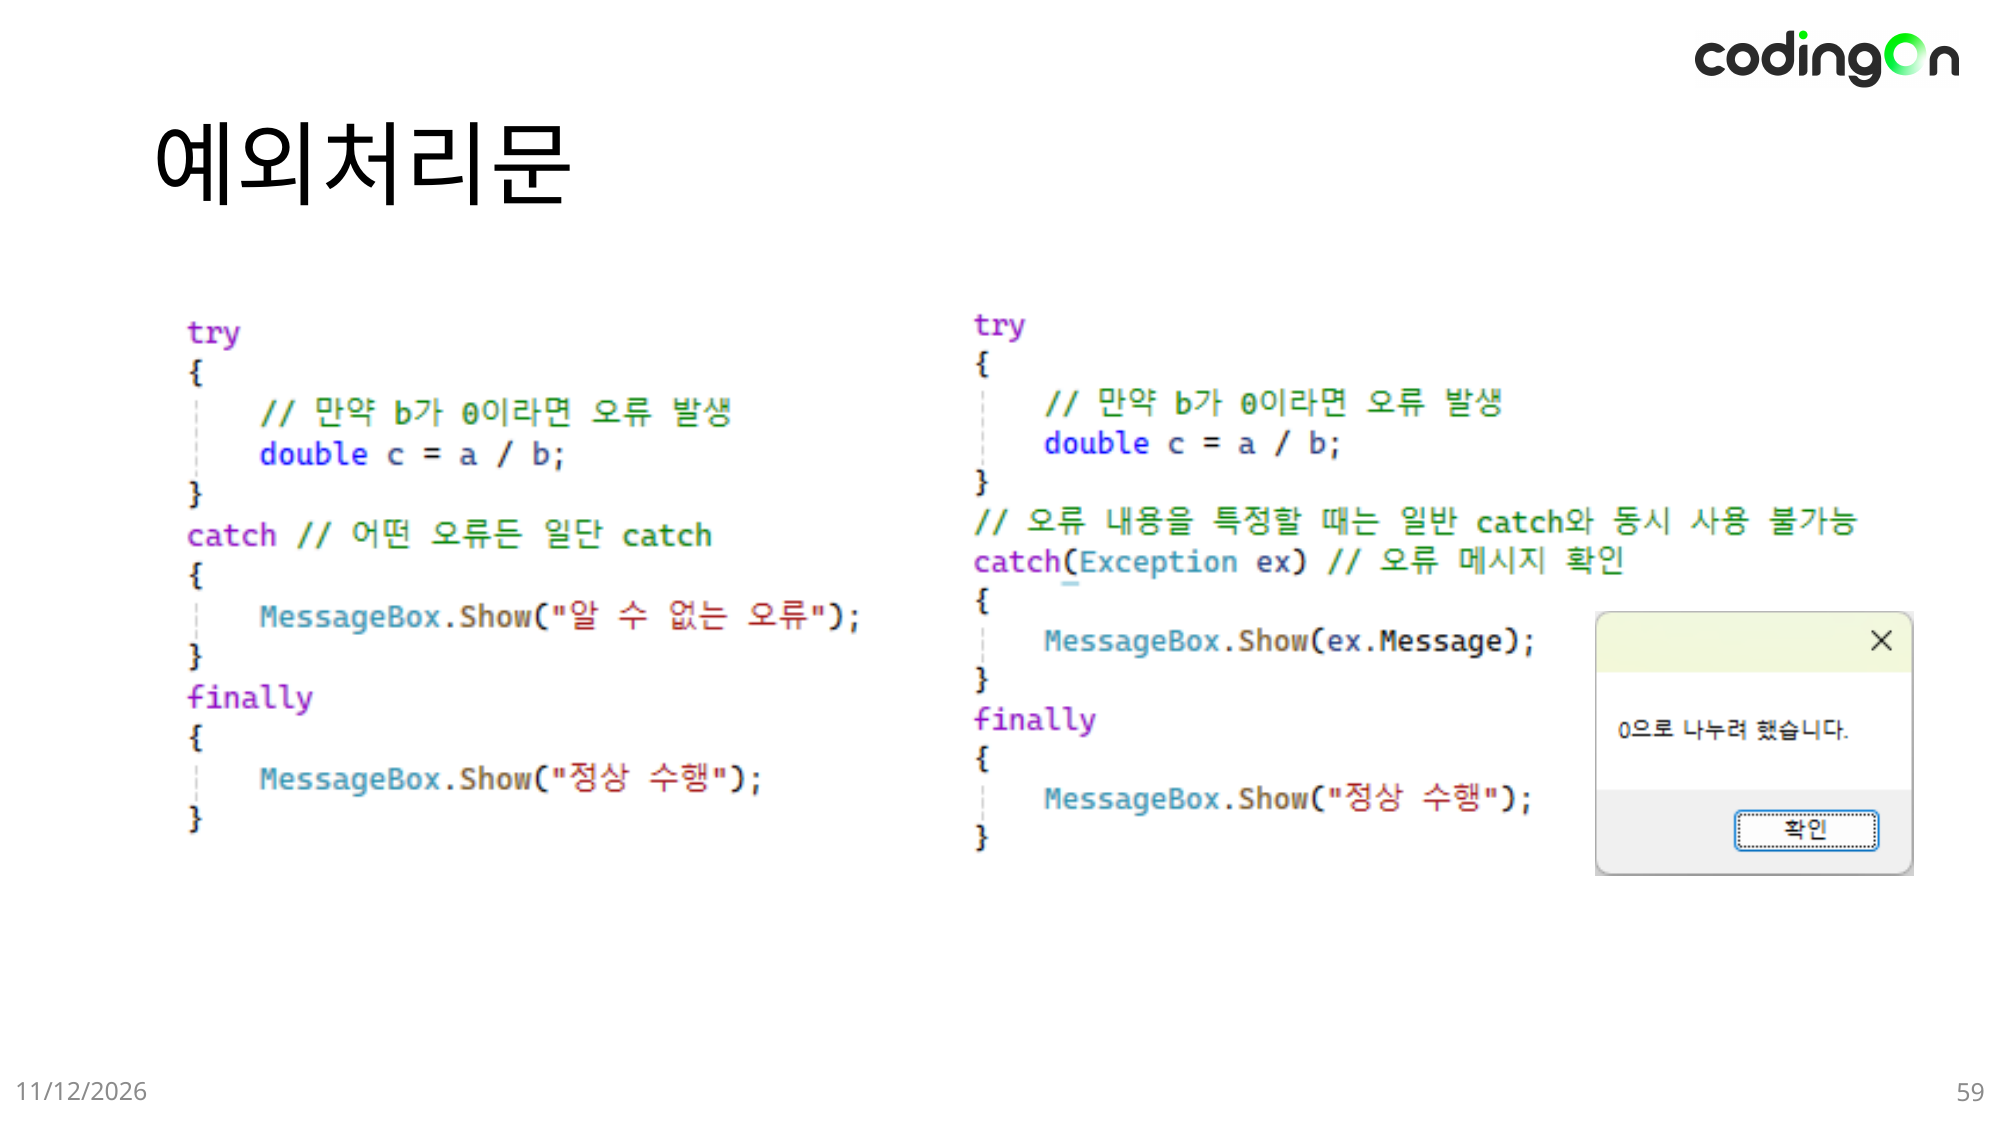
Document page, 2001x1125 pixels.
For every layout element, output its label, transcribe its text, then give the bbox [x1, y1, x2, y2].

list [172, 308, 876, 845]
picture [1695, 30, 1959, 88]
picture [966, 308, 1914, 876]
slide_number 59 [1550, 1063, 2000, 1124]
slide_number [0, 1062, 450, 1123]
title 예외처리문 [137, 59, 1863, 278]
